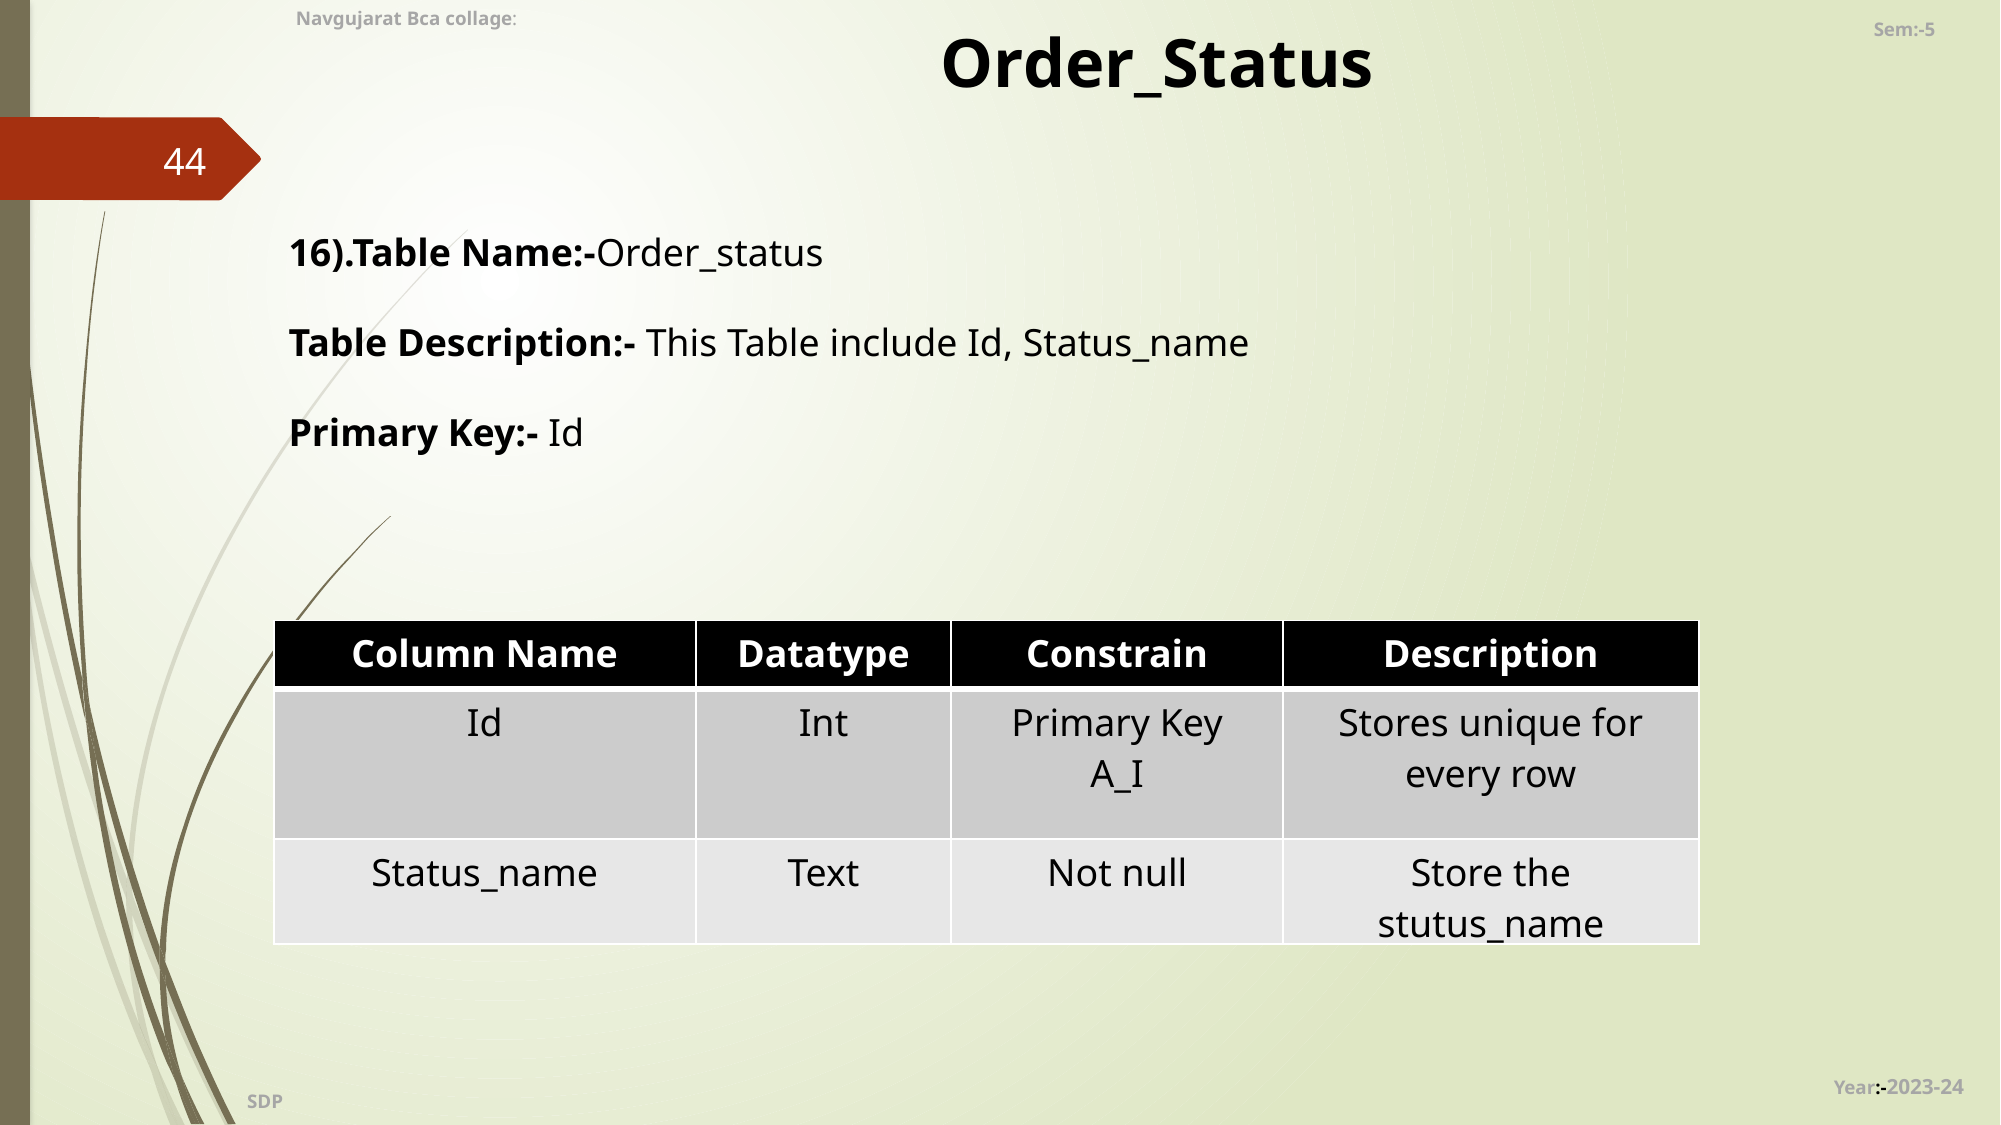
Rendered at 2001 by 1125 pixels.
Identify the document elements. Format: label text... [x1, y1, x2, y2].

table_cell Status_name [275, 840, 695, 943]
text_box Order_Status [926, 13, 1927, 108]
text_box 16).Table Name:-Order_status Table Description:- This Table include Id, Status_name Primary Key:- Id [273, 221, 1274, 462]
text_box Navgujarat Bca collage: [280, 0, 581, 49]
table_header Description [1284, 621, 1698, 686]
table_cell Primary Key A_I [952, 692, 1282, 838]
text_box 44 [148, 130, 1149, 191]
text_box Year:-2023-24 [1818, 1056, 1984, 1117]
table_cell Store the stutus_name [1284, 840, 1698, 943]
text_box Sem:-5 [1858, 0, 2000, 60]
table_cell Int [697, 692, 950, 838]
table_header Column Name [275, 621, 695, 686]
table_header Constrain [952, 621, 1282, 686]
table_cell Id [275, 692, 695, 838]
text_box SDP [232, 1082, 1233, 1120]
table_cell Not null [952, 840, 1282, 943]
table_cell Stores unique for every row [1284, 692, 1698, 838]
table_header Datatype [697, 621, 950, 686]
table_cell Text [697, 840, 950, 943]
